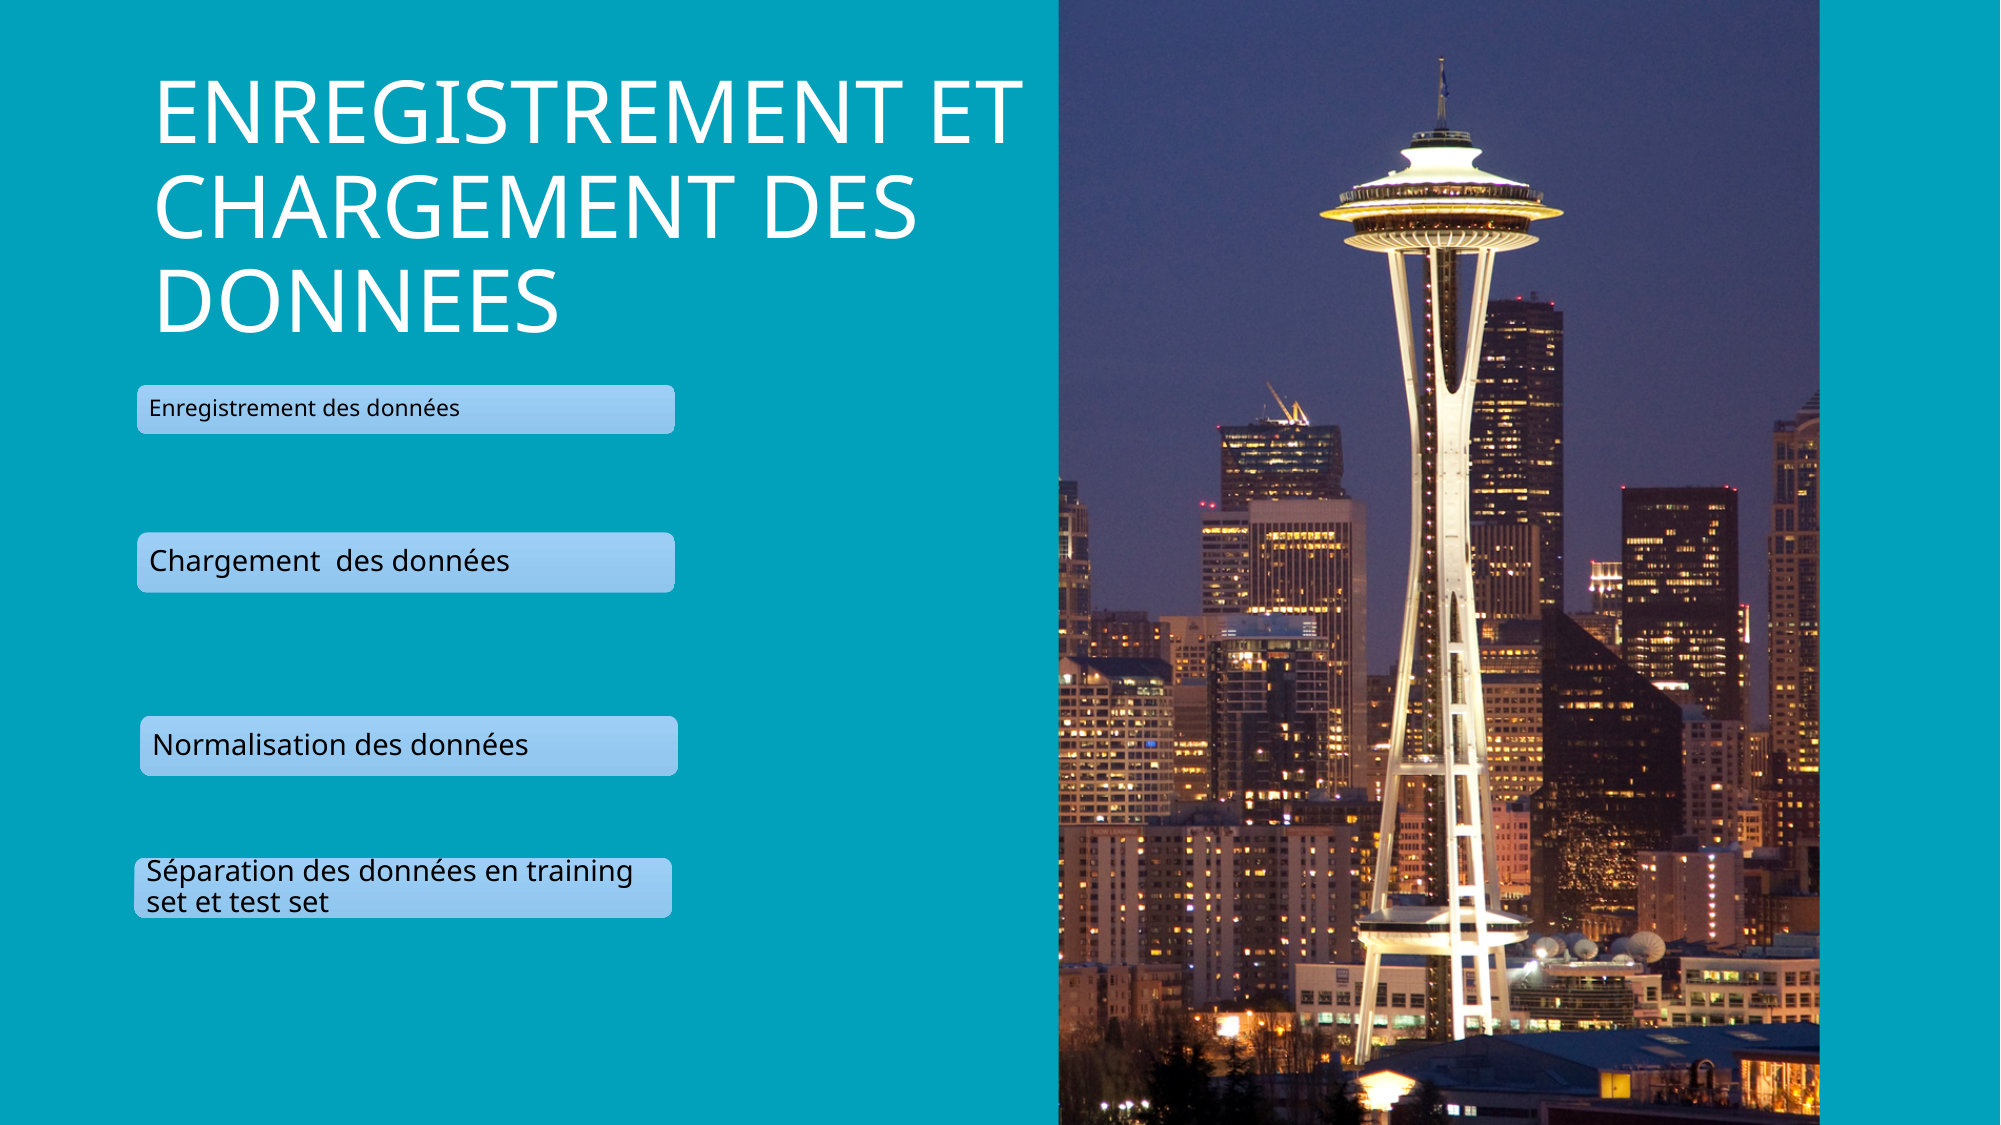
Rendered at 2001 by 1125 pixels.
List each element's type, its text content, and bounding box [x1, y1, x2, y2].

title ENREGISTREMENT ET CHARGEMENT DES DONNEES [137, 59, 1058, 360]
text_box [134, 857, 673, 918]
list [137, 380, 675, 502]
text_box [140, 715, 678, 776]
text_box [137, 532, 675, 593]
picture [1058, 0, 1820, 1125]
